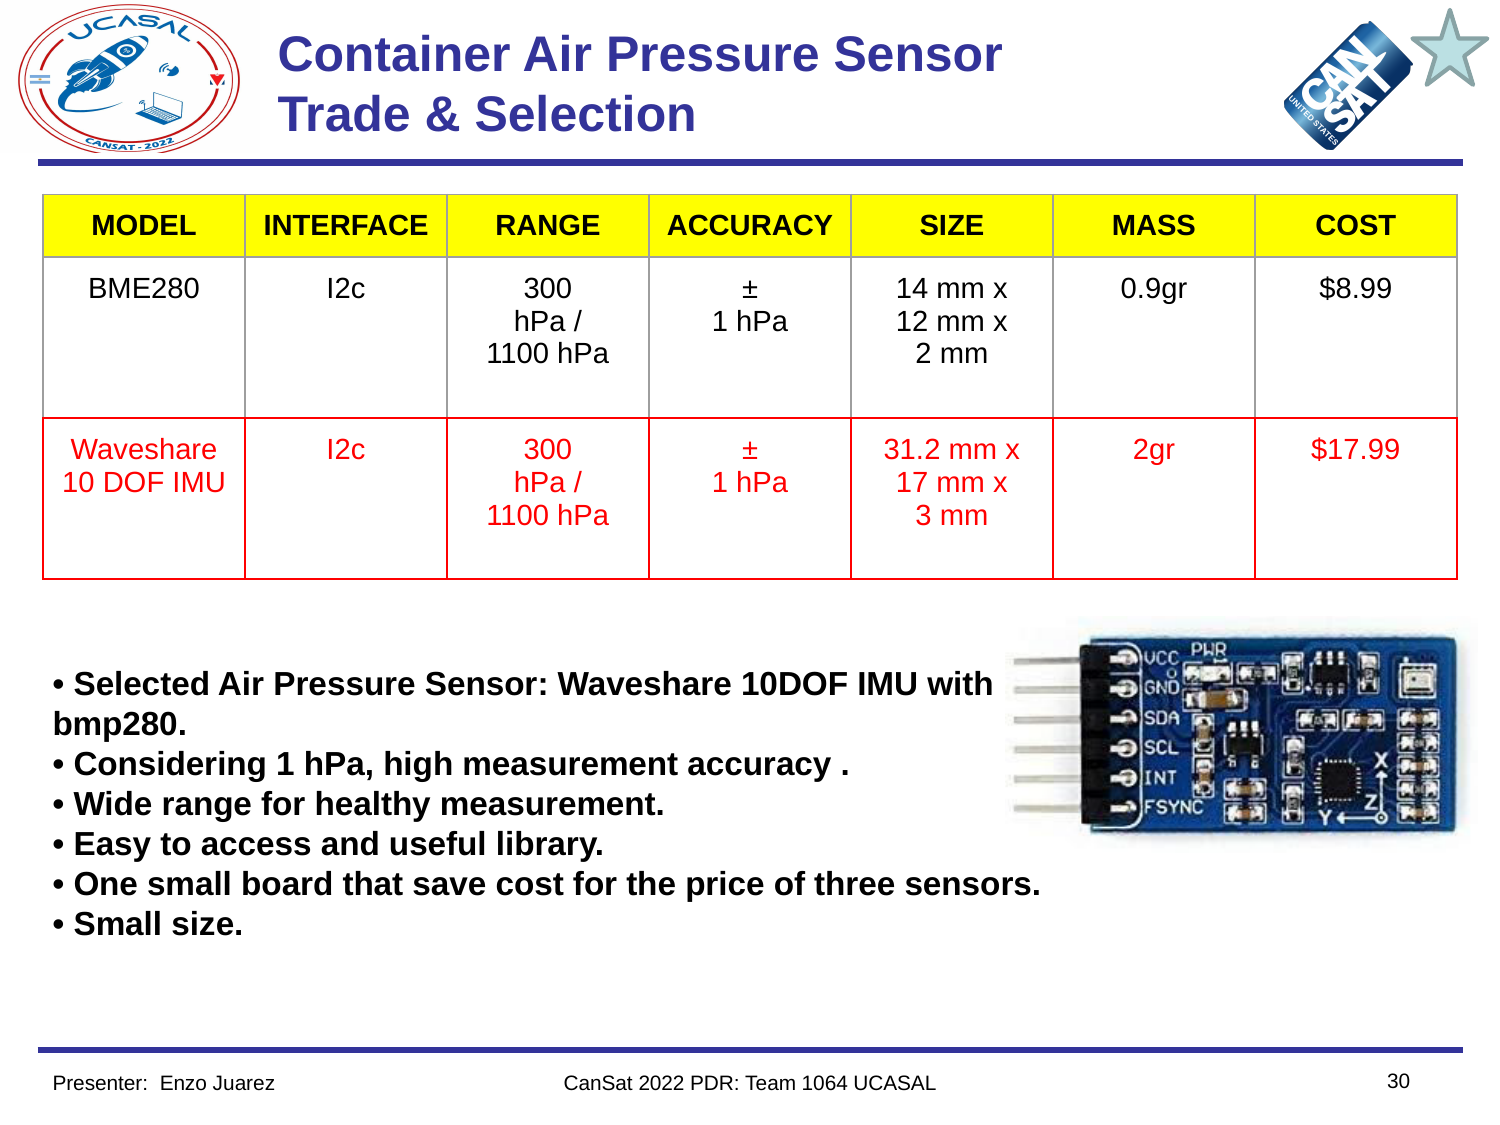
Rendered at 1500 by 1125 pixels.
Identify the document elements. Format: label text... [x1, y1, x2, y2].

table_cell I2c [246, 419, 446, 578]
table_cell $17.99 [1256, 419, 1456, 578]
table_cell 14 mm x 12 mm x 2 mm [852, 258, 1052, 417]
text_box Presenter: Enzo Juarez [37, 1062, 413, 1103]
table_cell 300 hPa / 1100 hPa [448, 419, 648, 578]
table_cell Waveshare 10 DOF IMU [44, 419, 244, 578]
table_header ACCURACY [650, 195, 850, 256]
picture [1005, 616, 1478, 854]
table_cell $8.99 [1256, 258, 1456, 417]
table_cell I2c [246, 258, 446, 417]
title Container Air Pressure Sensor Trade & Selection [263, 12, 1238, 150]
table_cell 2gr [1054, 419, 1254, 578]
table_cell 0.9gr [1054, 258, 1254, 417]
table_cell ± 1 hPa [650, 419, 850, 578]
picture [0, 0, 260, 153]
table_cell 300 hPa / 1100 hPa [448, 258, 648, 417]
table_header COST [1256, 195, 1456, 256]
slide_number ‹#› [1312, 1059, 1425, 1100]
footer CanSat 2022 PDR: Team 1064 UCASAL [450, 1062, 1050, 1103]
list • Selected Air Pressure Sensor: Waveshare 10DOF IMU with bmp280. • Considering 1 hPa, high measurement accuracy . • Wide range for healthy measurement. • Easy to access and useful library. • One small board that save cost for the price of three sensors. • Small size. [37, 174, 1463, 1025]
table_header MODEL [44, 195, 244, 256]
text_box [1412, 9, 1488, 85]
table_cell ± 1 hPa [650, 258, 850, 417]
table_header INTERFACE [246, 195, 446, 256]
table_header RANGE [448, 195, 648, 256]
table_cell BME280 [44, 258, 244, 417]
table_header MASS [1054, 195, 1254, 256]
table_cell 31.2 mm x 17 mm x 3 mm [852, 419, 1052, 578]
picture [1284, 21, 1413, 150]
table_header SIZE [852, 195, 1052, 256]
